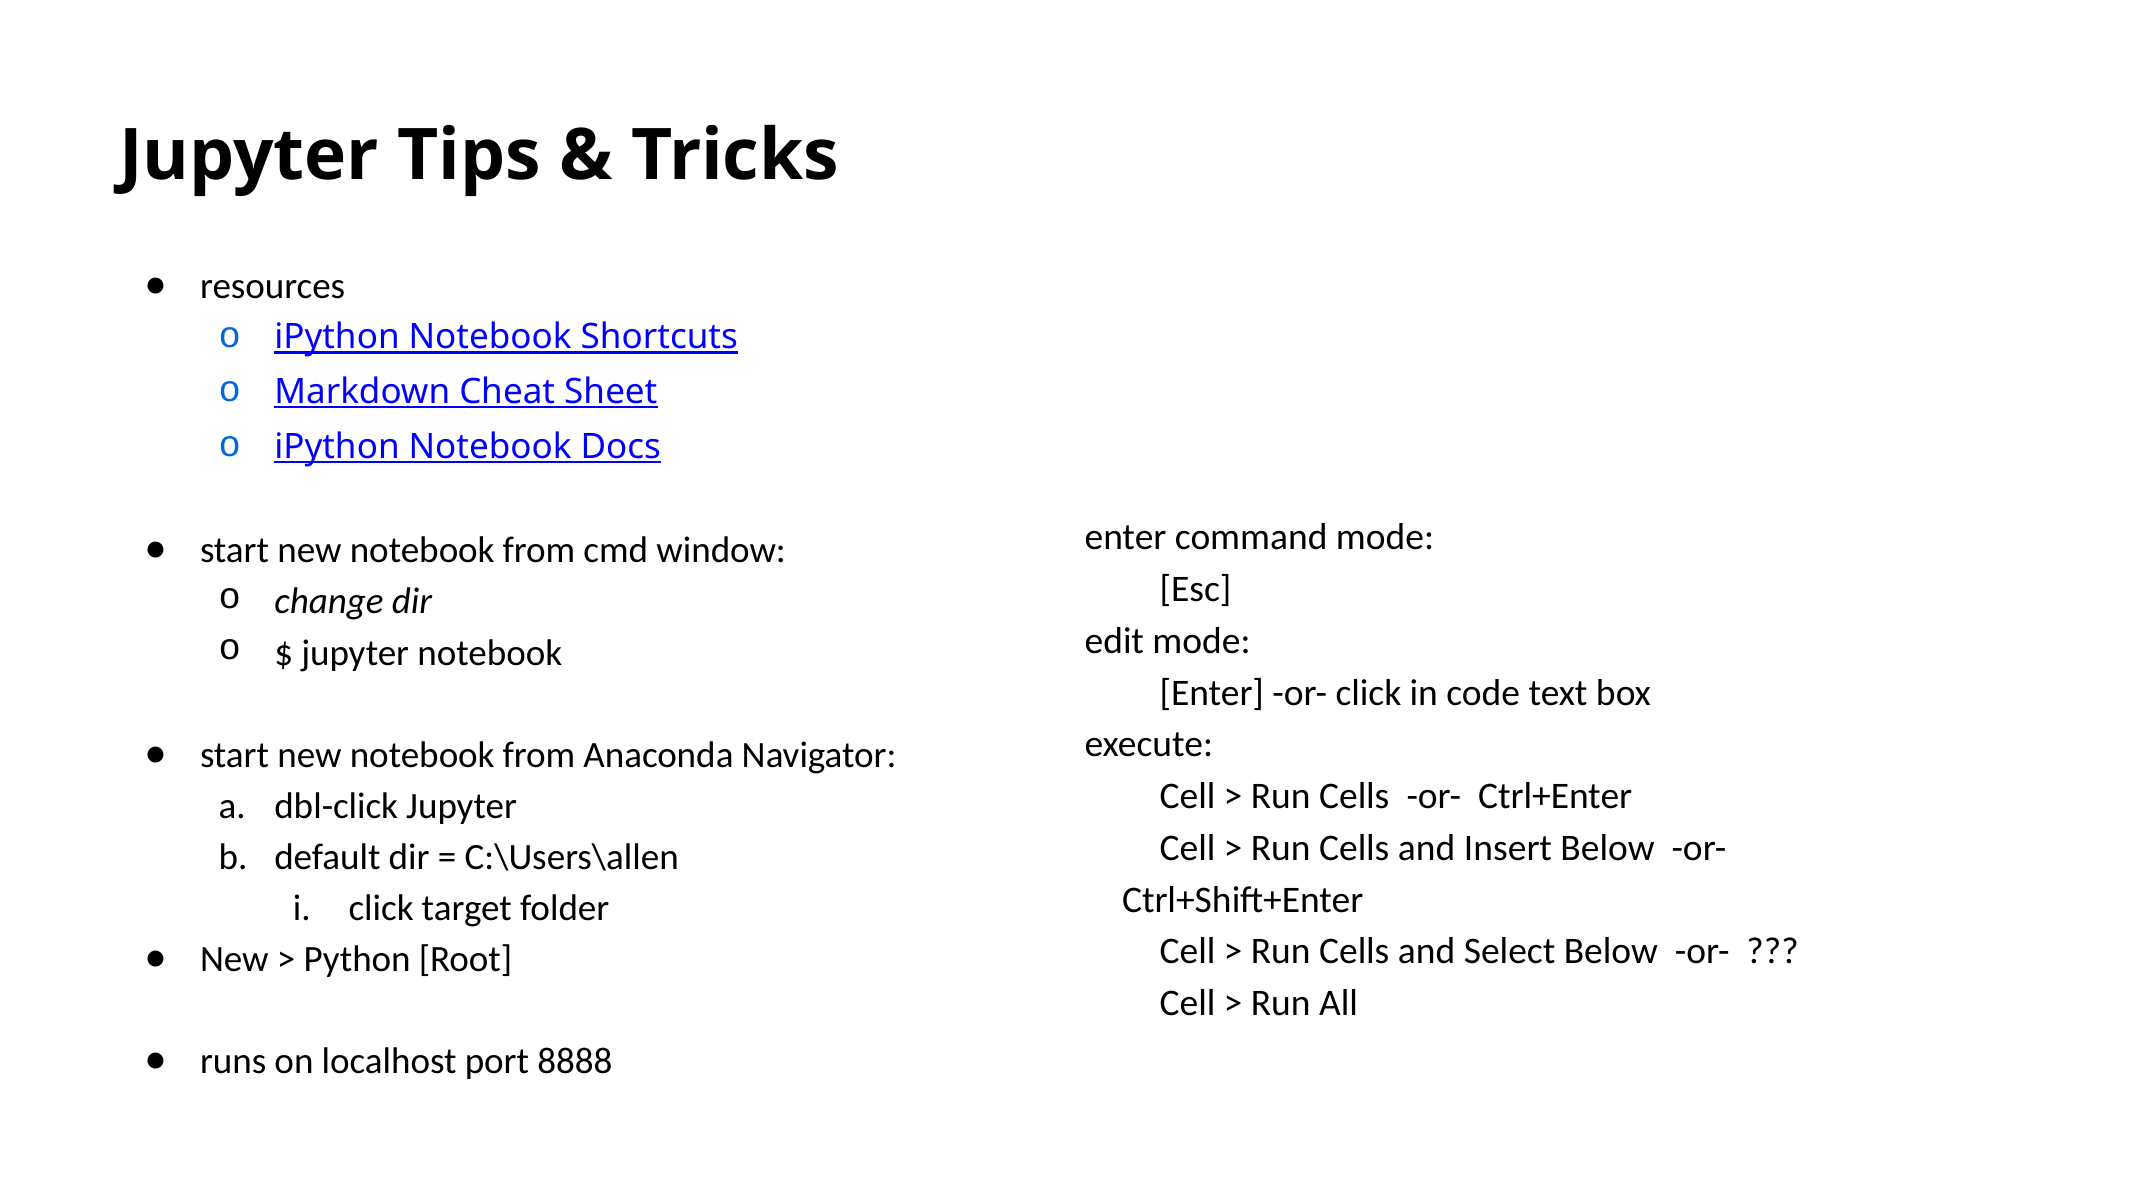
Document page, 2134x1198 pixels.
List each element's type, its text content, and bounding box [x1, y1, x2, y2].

title Jupyter Tips & Tricks [103, 92, 2030, 211]
list resources iPython Notebook Shortcuts Markdown Cheat Sheet iPython Notebook Docs start new notebook from cmd window: change dir $ jupyter notebook start new notebook from Anaconda Navigator: dbl-click Jupyter default dir = C:\Users\allen click target folder New > Python [Root] runs on localhost port 8888 [125, 254, 976, 1091]
text_box enter command mode: [Esc] edit mode: [Enter] -or- click in code text box execute: Cell > Run Cells -or- Ctrl+Enter Cell > Run Cells and Insert Below -or- Ctrl+Shift+Enter Cell > Run Cells and Select Below -or- ??? Cell > Run All [1050, 490, 1982, 1039]
